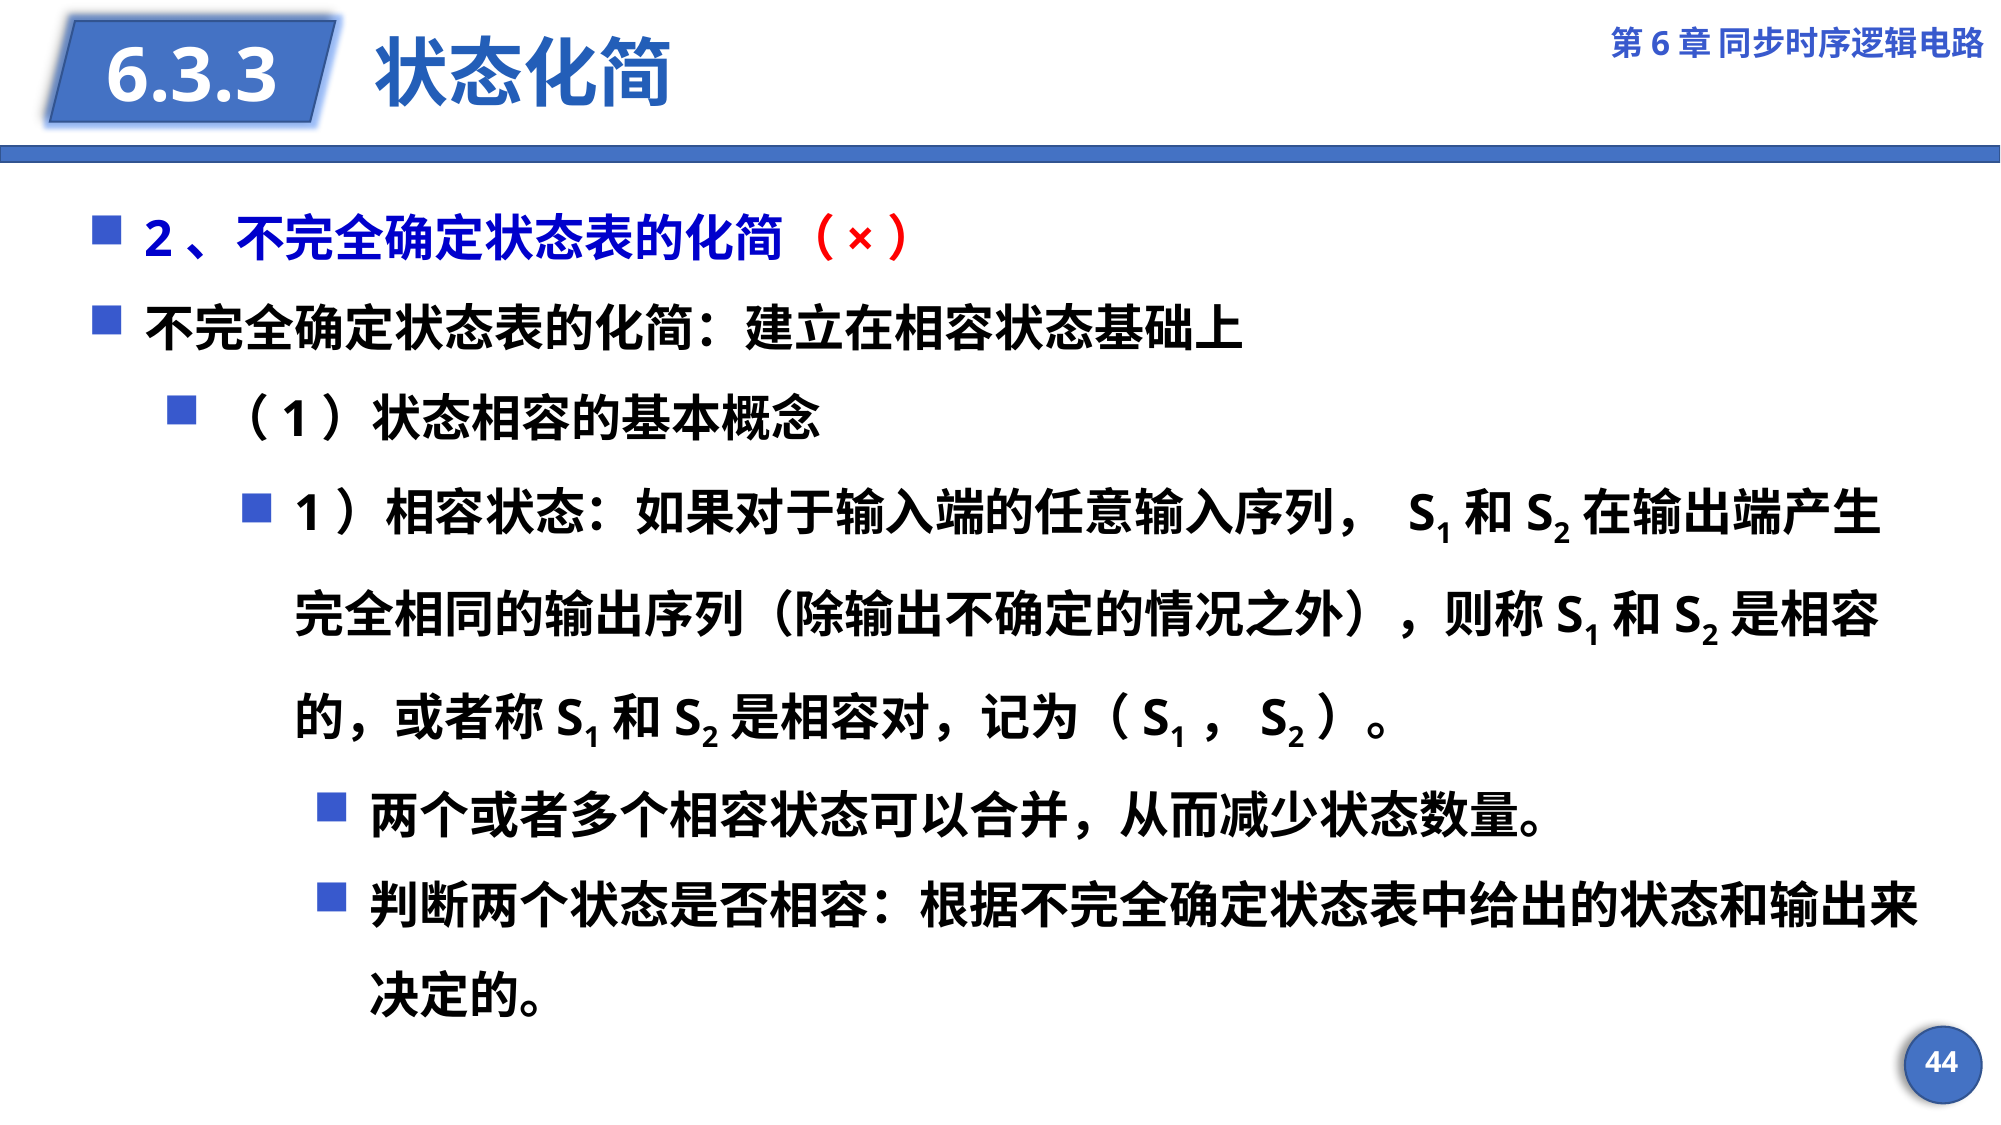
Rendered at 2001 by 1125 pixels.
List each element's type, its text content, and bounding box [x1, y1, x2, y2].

footer 第6章 同步时序逻辑电路 [1581, 0, 2000, 84]
text_box 6.3.3 [48, 20, 337, 123]
title 状态化简 [358, 16, 1391, 137]
slide_number 44 [1895, 1033, 1989, 1094]
text_box 2、不完全确定状态表的化简（×） 不完全确定状态表的化简：建立在相容状态基础上 （1）状态相容的基本概念 1）相容状态：如果对于输入端的任意输入序列， S1和S2在输出端产生完全相同的输出序列（除输出不确定的情况之外），则称S1和S2是相容的，或者称S1和S2是相容对，记为（S1，S2）。 两个或者多个相容状态可以合并，从而减少状态数量。 判断两个状态是否相容：根据不完全确定状态表中给出的状态和输出来决定的。 [73, 169, 1936, 1031]
